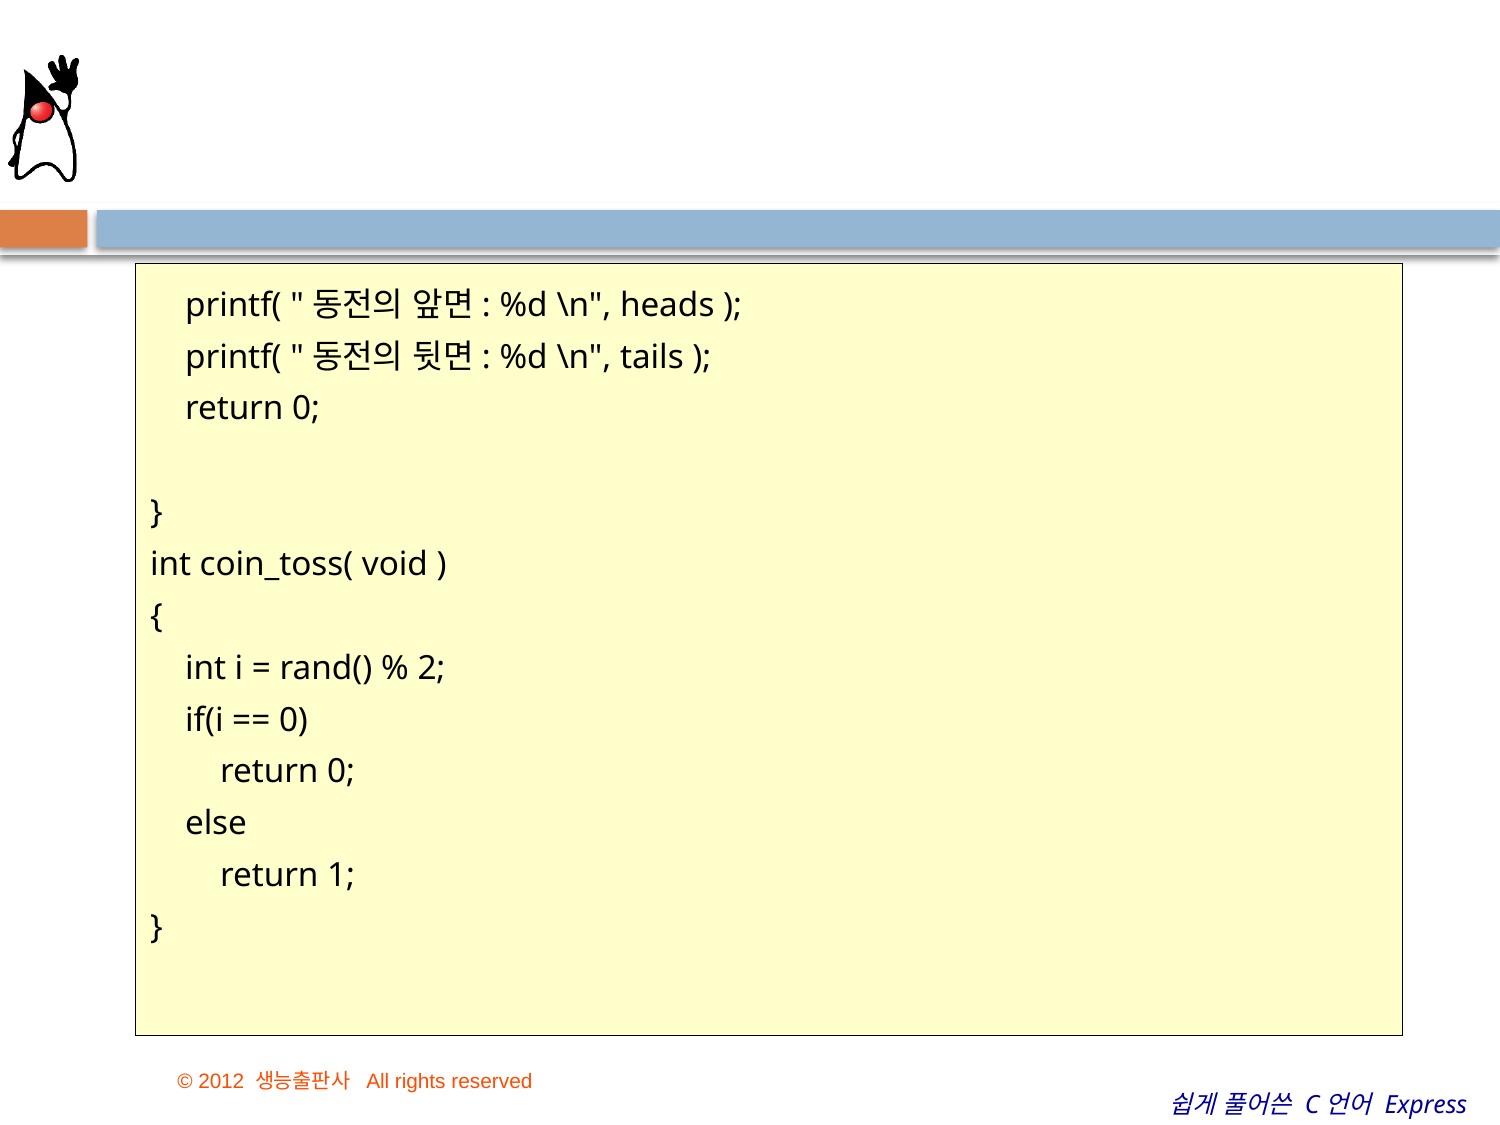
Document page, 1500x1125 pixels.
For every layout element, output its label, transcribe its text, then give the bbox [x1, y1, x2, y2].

picture [8, 55, 79, 182]
text_box printf( "동전의 앞면: %d \n", heads ); printf( "동전의 뒷면: %d \n", tails ); return 0; } int coin_toss( void ) { int i = rand() % 2; if(i == 0) return 0; else return 1; } [135, 263, 1403, 1036]
